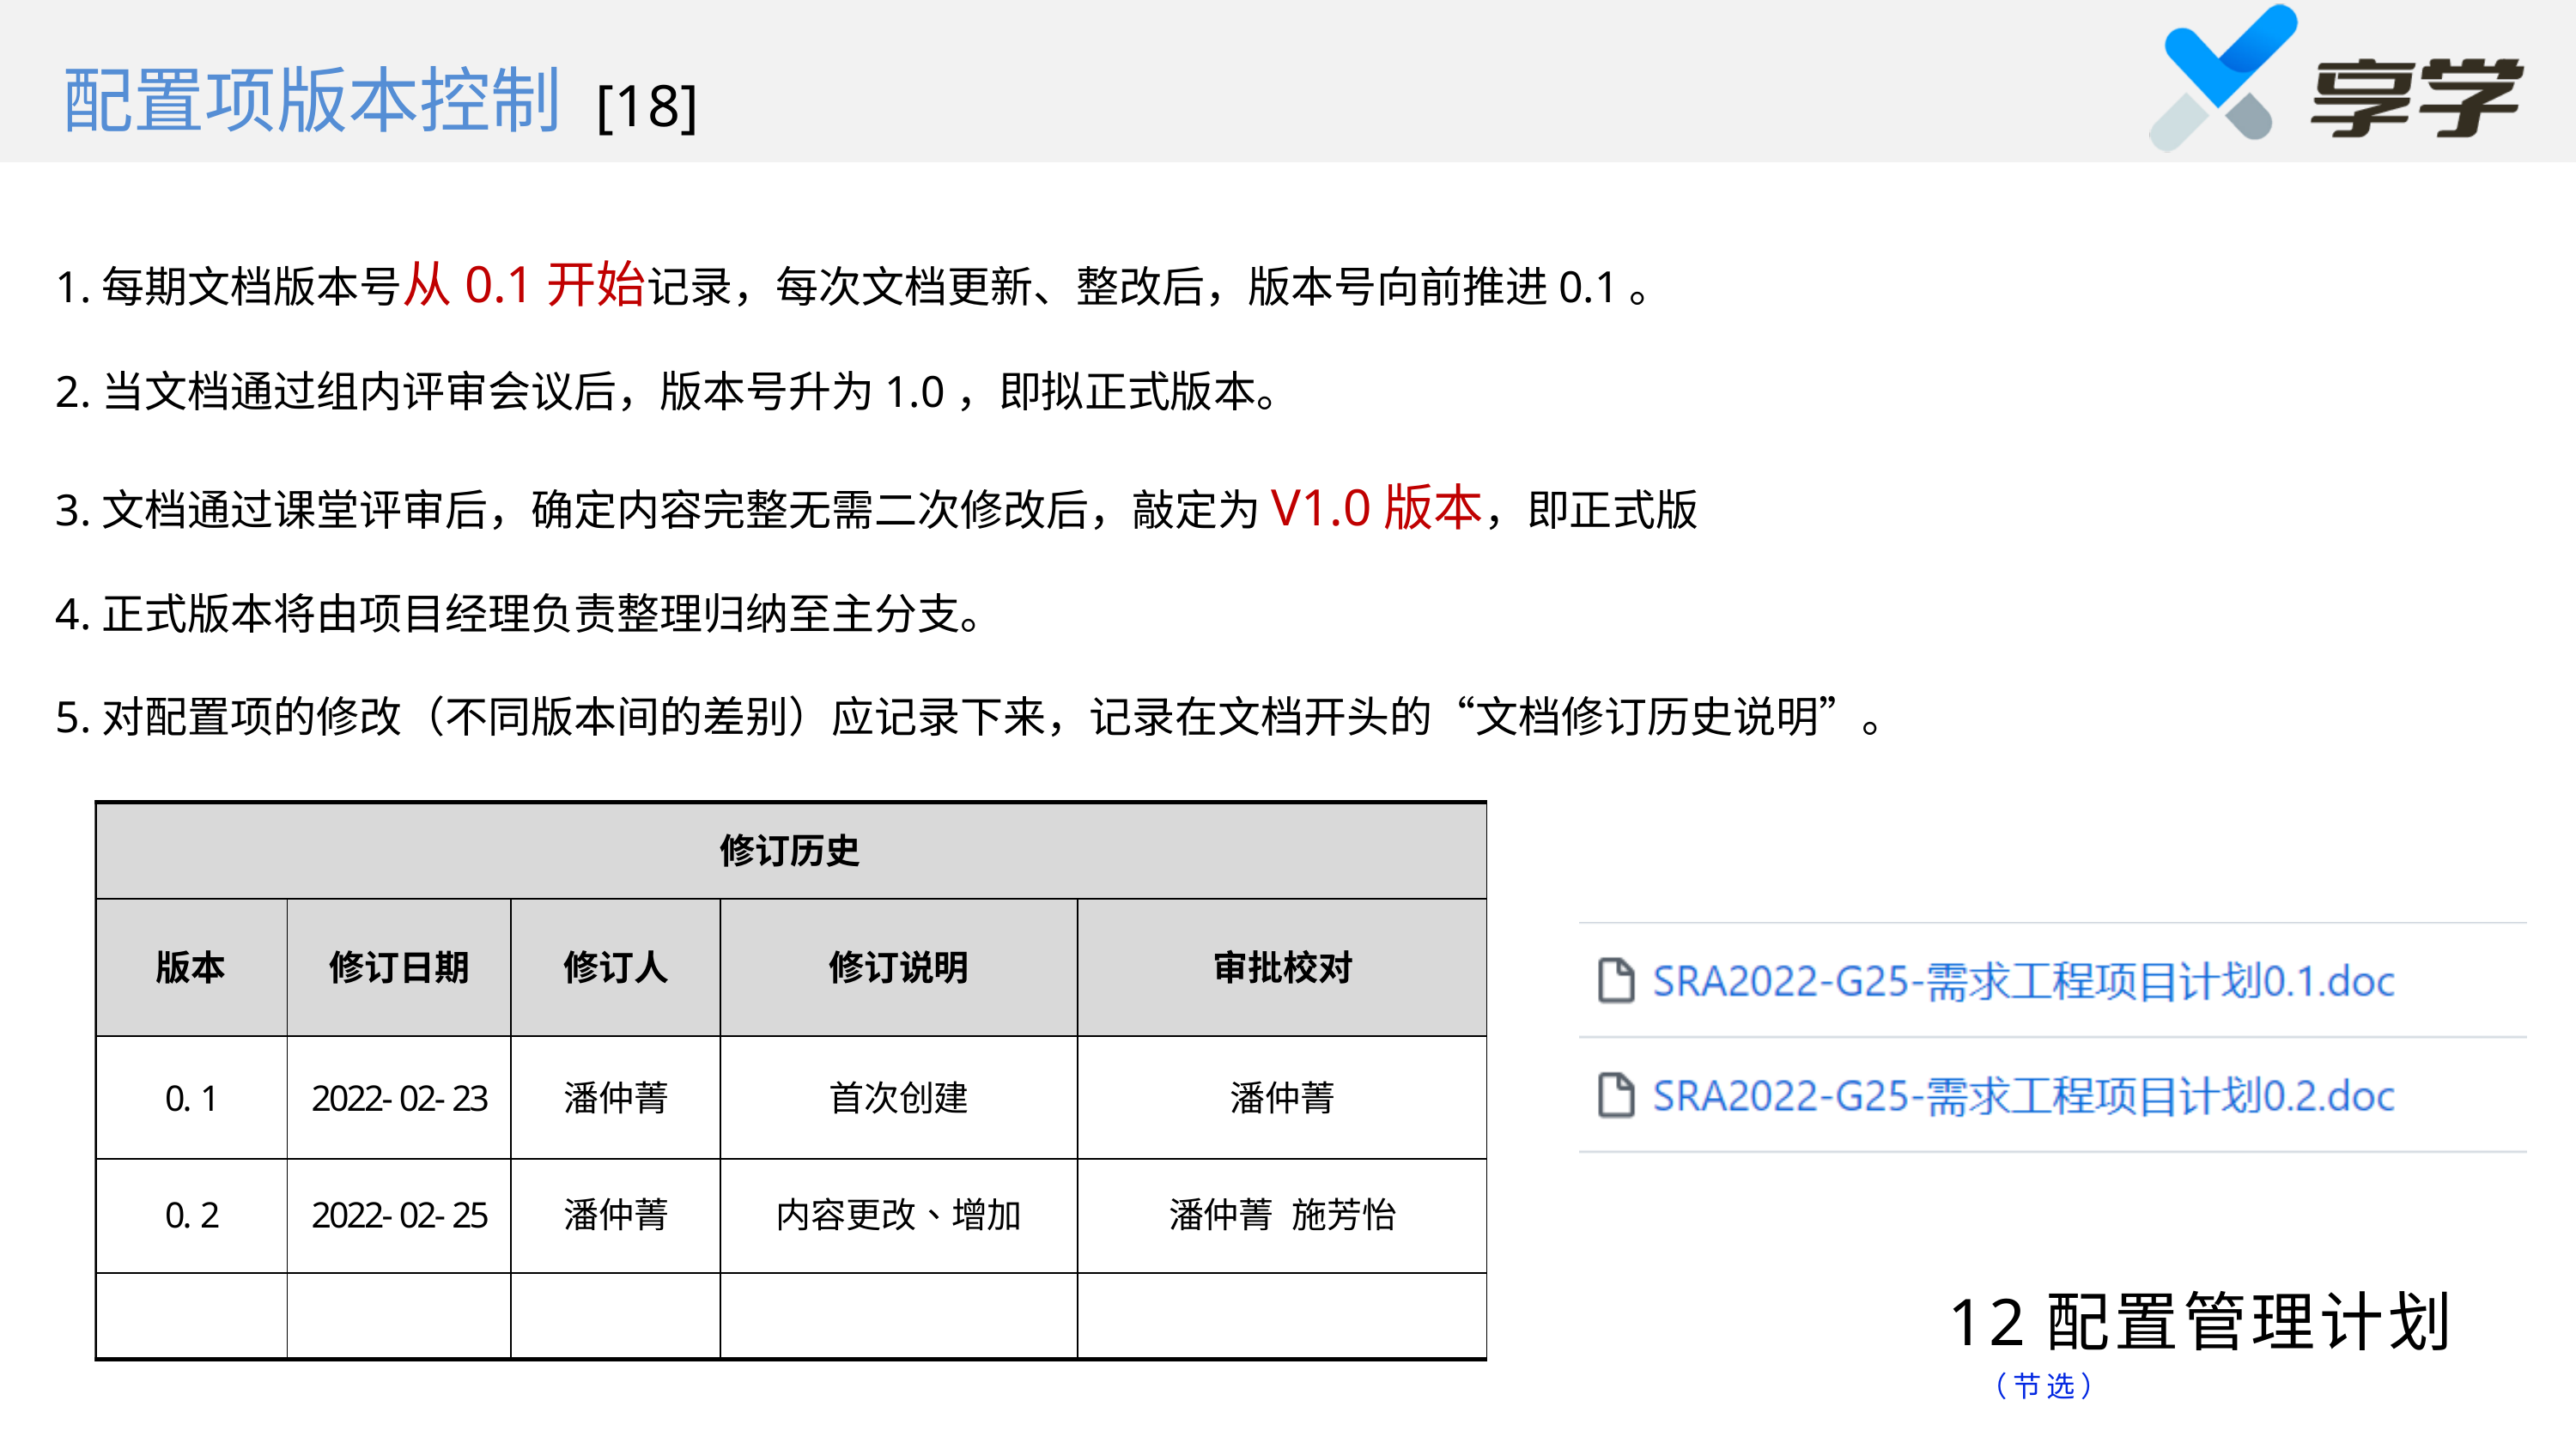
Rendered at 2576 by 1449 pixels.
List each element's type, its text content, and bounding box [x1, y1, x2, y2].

text_box 1.每期文档版本号从0.1开始记录，每次文档更新、整改后，版本号向前推进0.1。 2.当文档通过组内评审会议后，版本号升为1.0，即拟正式版本。 3.文档通过课堂评审后，确定内容完整无需二次修改后，敲定为V1.0版本，即正式版 4.正式版本将由项目经理负责整理归纳至主分支。 5.对配置项的修改（不同版本间的差别）应记录下来，记录在文档开头的“文档修订历史说明”。 [0, 185, 2302, 749]
picture [94, 799, 2528, 1405]
picture [2106, 0, 2576, 211]
text_box 12配置管理计划 （节选） [1946, 1252, 2576, 1404]
text_box [0, 0, 2102, 162]
text_box 配置项版本控制 [18] [49, 48, 1722, 185]
